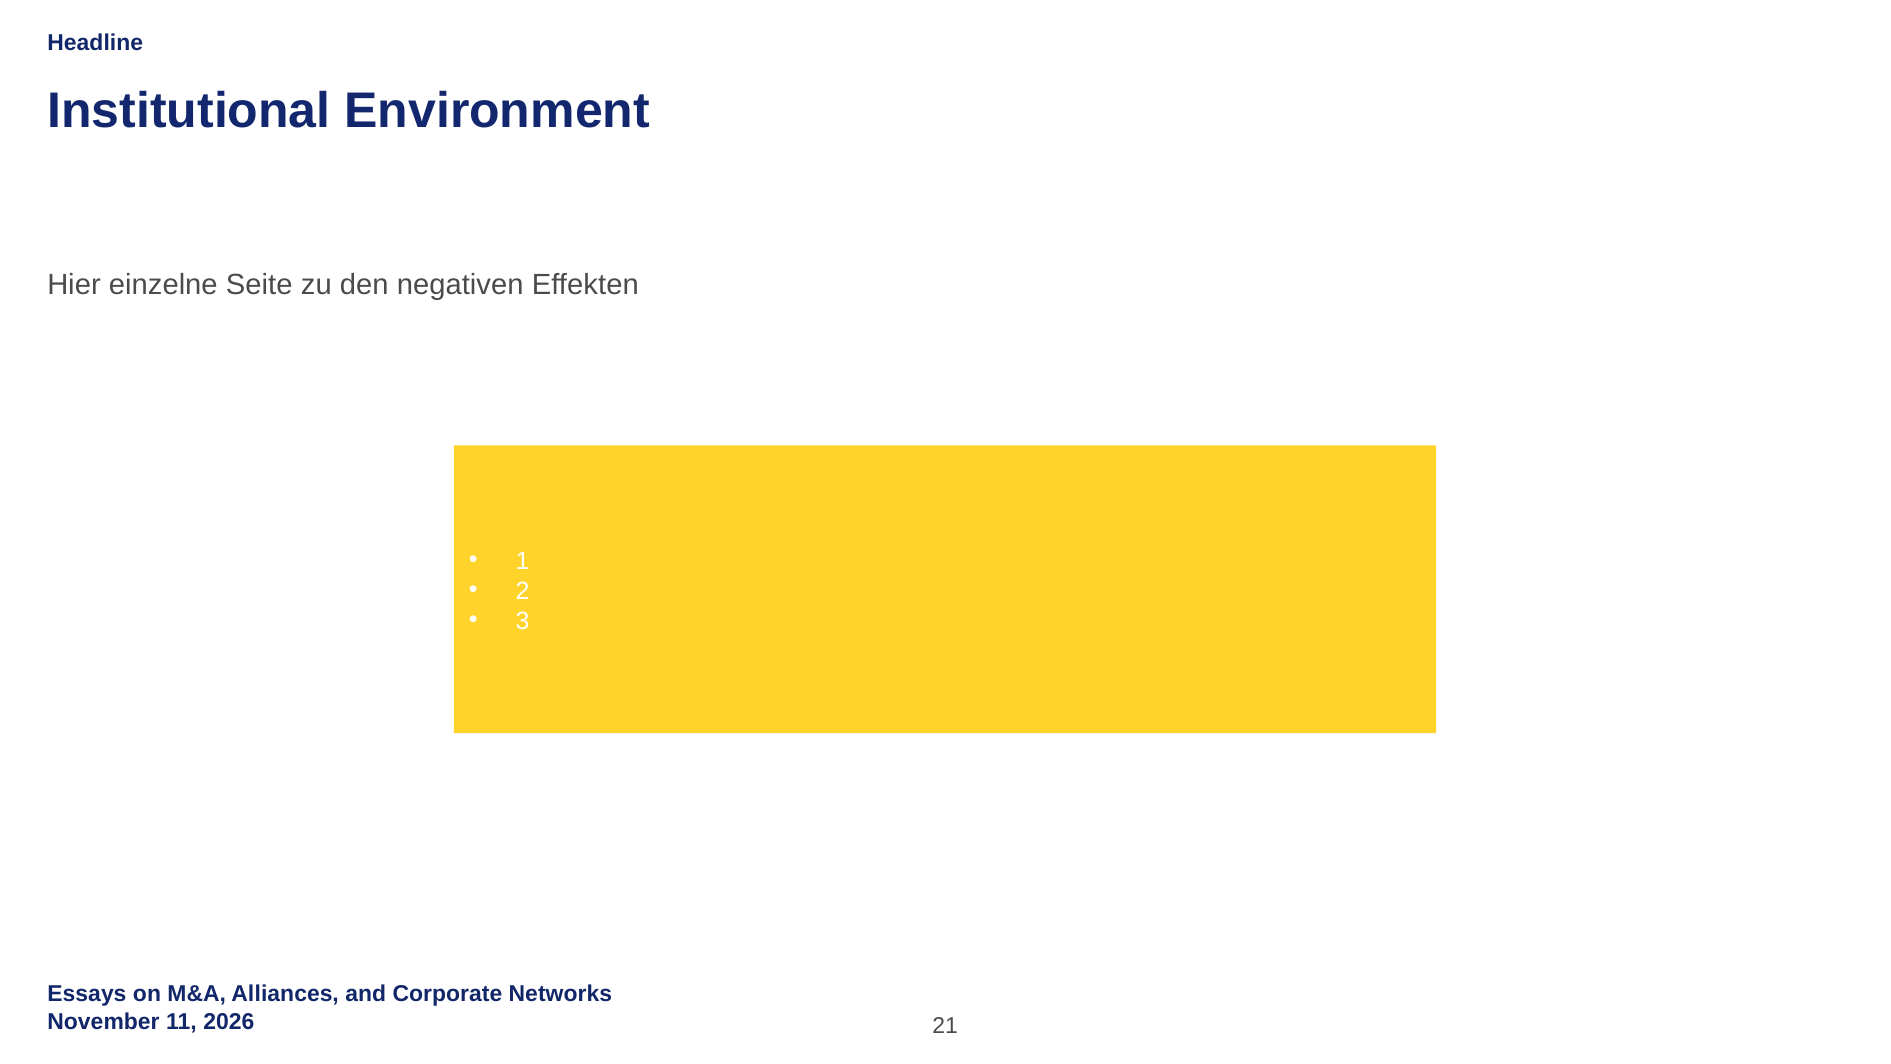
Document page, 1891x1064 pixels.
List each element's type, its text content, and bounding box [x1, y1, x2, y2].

text_box 1 2 3 [452, 443, 1438, 735]
list Hier einzelne Seite zu den negativen Effekten [47, 264, 1843, 958]
footer Headline [47, 0, 1843, 56]
list Institutional Environment [47, 83, 1843, 193]
